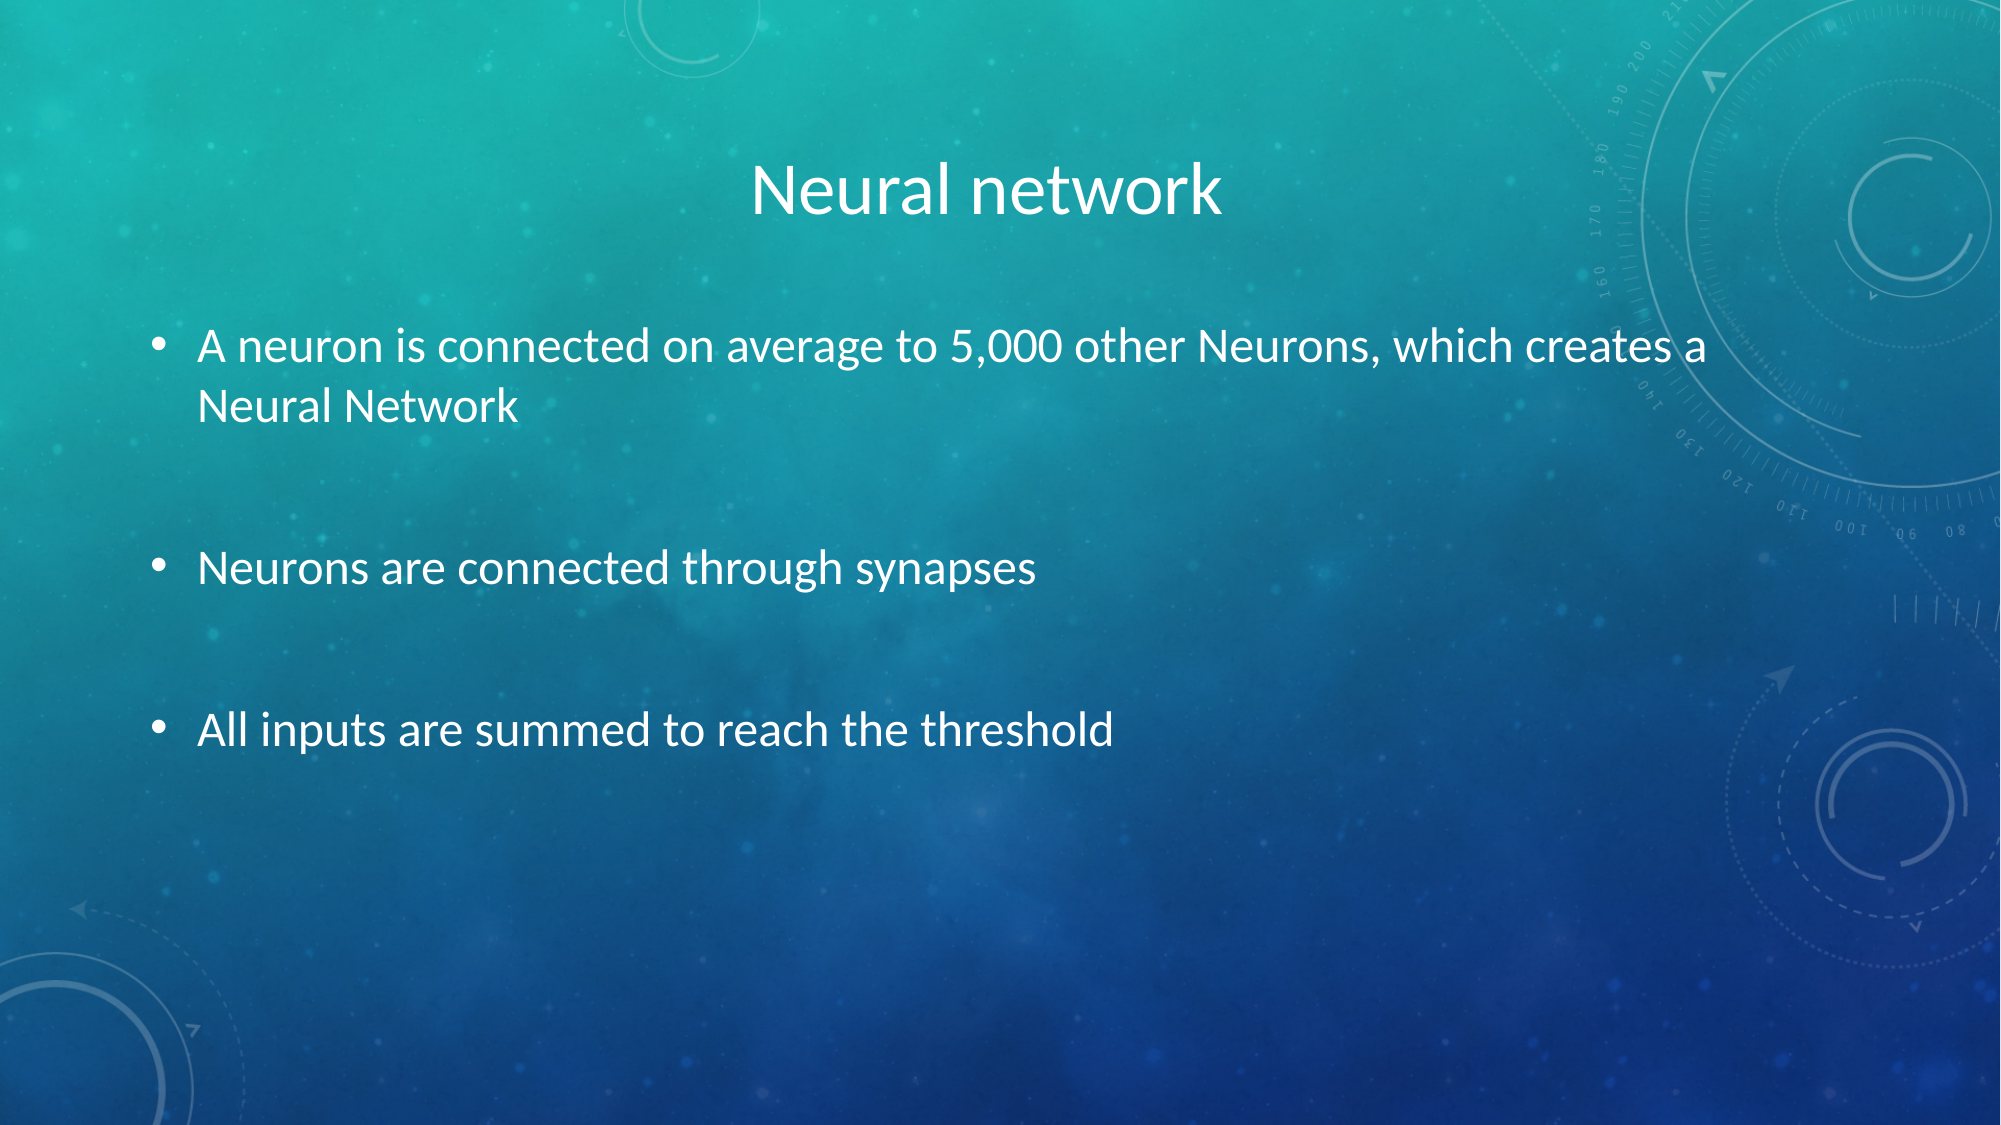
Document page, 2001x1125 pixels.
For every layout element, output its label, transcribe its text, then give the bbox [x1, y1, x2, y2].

title Neural network [156, 103, 1819, 278]
list A neuron is connected on average to 5,000 other Neurons, which creates a Neural Network Neurons are connected through synapses All inputs are summed to reach the threshold [135, 312, 1757, 757]
picture [0, 0, 2001, 1125]
